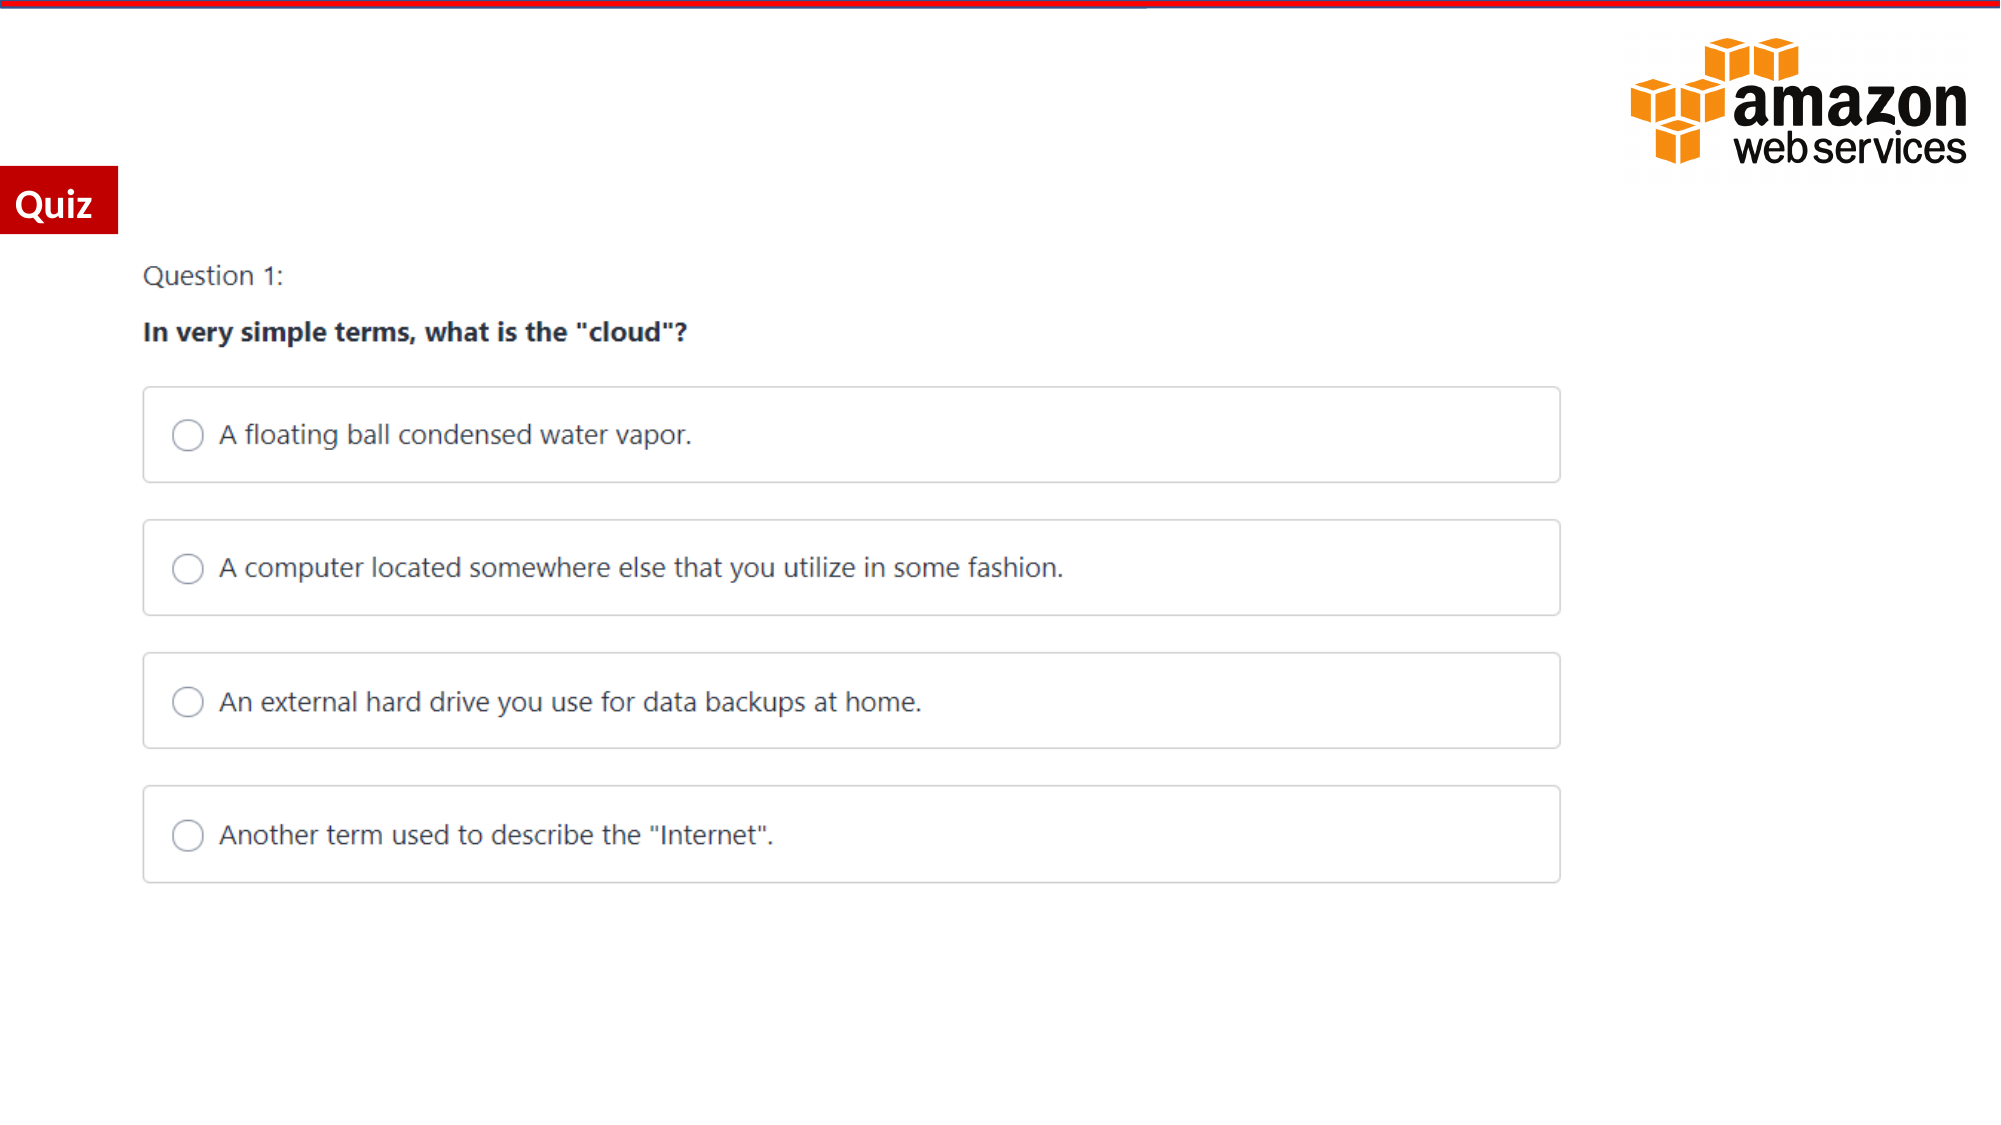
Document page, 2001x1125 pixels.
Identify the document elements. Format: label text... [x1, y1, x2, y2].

picture [1620, 24, 1982, 184]
text_box Quiz [0, 165, 119, 235]
picture [131, 252, 1570, 898]
text_box [0, 0, 2000, 9]
